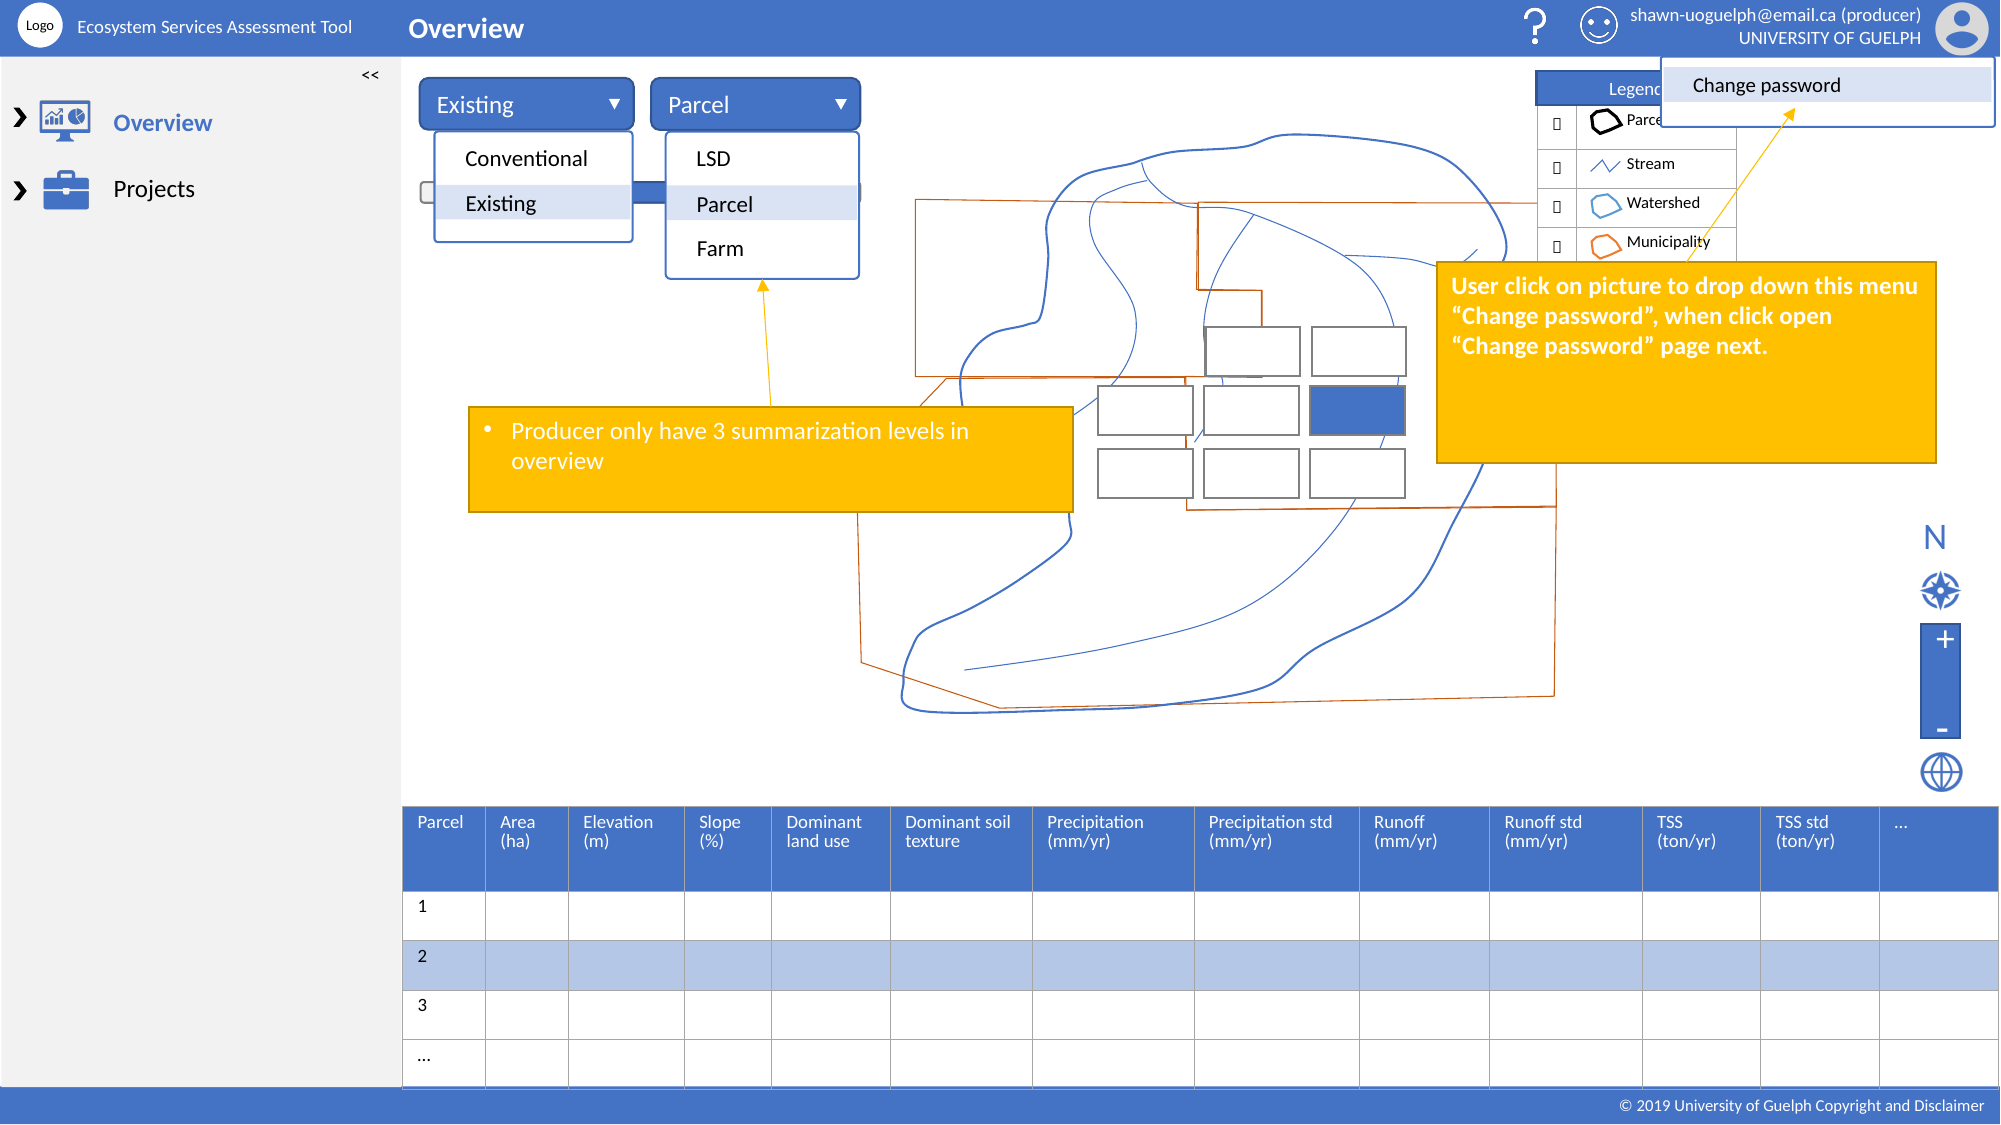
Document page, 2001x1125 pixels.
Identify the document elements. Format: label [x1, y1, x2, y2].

table_cell [1761, 892, 1879, 940]
table_cell [403, 1040, 485, 1086]
table_cell [569, 941, 684, 990]
text_box [0, 0, 2000, 1125]
table_header [772, 807, 890, 891]
table_cell [403, 991, 485, 1039]
table_header [891, 807, 1032, 891]
table_cell [685, 991, 771, 1039]
table_cell [1490, 892, 1642, 940]
text_box [1920, 623, 1961, 739]
table_cell [1195, 1040, 1359, 1086]
table_cell [1880, 1040, 1998, 1086]
table_header [1195, 807, 1359, 891]
table_cell [569, 1040, 684, 1086]
table_cell [772, 1040, 890, 1086]
table_cell [1880, 941, 1998, 990]
table_cell [1033, 892, 1194, 940]
text_box [1908, 505, 1963, 565]
table_cell [1490, 991, 1642, 1039]
table_header [685, 807, 771, 891]
table_header [1880, 807, 1998, 891]
table_cell [891, 892, 1032, 940]
table_header [486, 807, 568, 891]
table_cell [1761, 991, 1879, 1039]
table_cell [891, 991, 1032, 1039]
table_cell [1490, 941, 1642, 990]
table_cell [1643, 941, 1760, 990]
table_header [1360, 807, 1489, 891]
table_cell [1195, 892, 1359, 940]
table_cell [772, 991, 890, 1039]
table_cell [1643, 1040, 1760, 1086]
table_header [569, 807, 684, 891]
table_cell [685, 892, 771, 940]
table_header [1643, 807, 1760, 891]
table_cell [1033, 991, 1194, 1039]
table_cell [1643, 892, 1760, 940]
table_cell [1880, 892, 1998, 940]
table_cell [772, 941, 890, 990]
picture [1915, 747, 1968, 797]
table_cell [403, 892, 485, 940]
table_cell [1033, 941, 1194, 990]
table_cell [1360, 941, 1489, 990]
table_cell [486, 941, 568, 990]
table_cell [772, 892, 890, 940]
table_cell [486, 1040, 568, 1086]
table_header [1033, 807, 1194, 891]
table_cell [403, 941, 485, 990]
table_cell [1490, 1040, 1642, 1086]
table_cell [569, 991, 684, 1039]
table_cell [486, 991, 568, 1039]
table_cell [685, 1040, 771, 1086]
table_cell [569, 892, 684, 940]
table_header [1490, 807, 1642, 891]
table_cell [1195, 991, 1359, 1039]
table_cell [1195, 941, 1359, 990]
table_cell [891, 941, 1032, 990]
table_cell [1761, 941, 1879, 990]
table_header [403, 807, 485, 891]
table_cell [1360, 991, 1489, 1039]
table_cell [1643, 991, 1760, 1039]
table_cell [486, 892, 568, 940]
table_cell [891, 1040, 1032, 1086]
table_cell [685, 941, 771, 990]
table_cell [1880, 991, 1998, 1039]
table_header [1761, 807, 1879, 891]
table_cell [1033, 1040, 1194, 1086]
table_cell [1761, 1040, 1879, 1086]
table_cell [1360, 892, 1489, 940]
table_cell [1360, 1040, 1489, 1086]
picture [1914, 565, 1967, 616]
